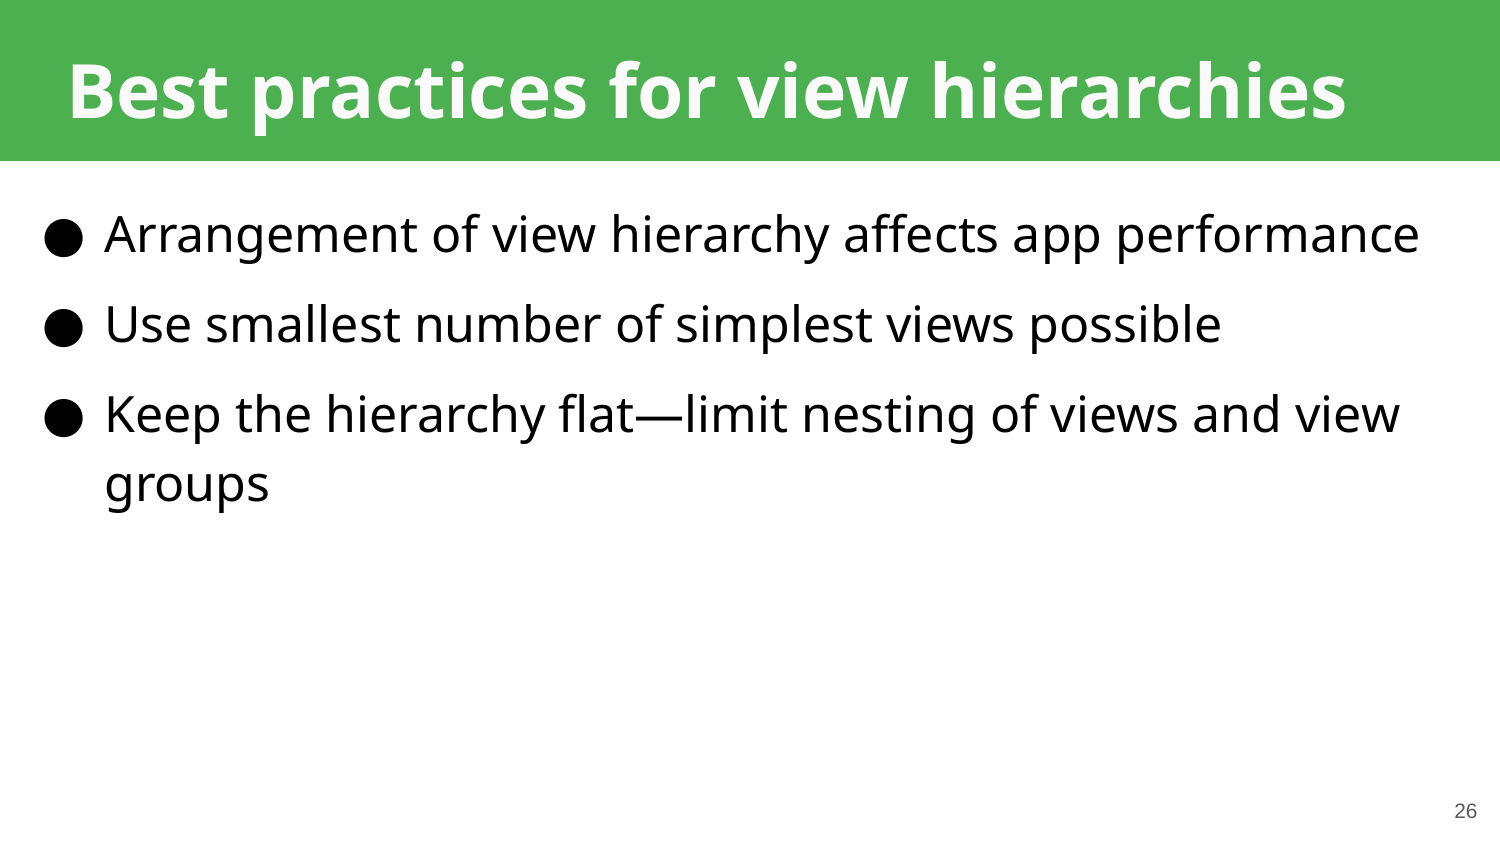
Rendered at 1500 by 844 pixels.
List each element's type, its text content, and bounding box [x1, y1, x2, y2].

text_box Arrangement of view hierarchy affects app performance Use smallest number of simplest views possible Keep the hierarchy flat—limit nesting of views and view groups [14, 178, 1470, 721]
slide_number 26 [1402, 777, 1493, 842]
title Best practices for view hierarchies [51, 28, 1449, 122]
